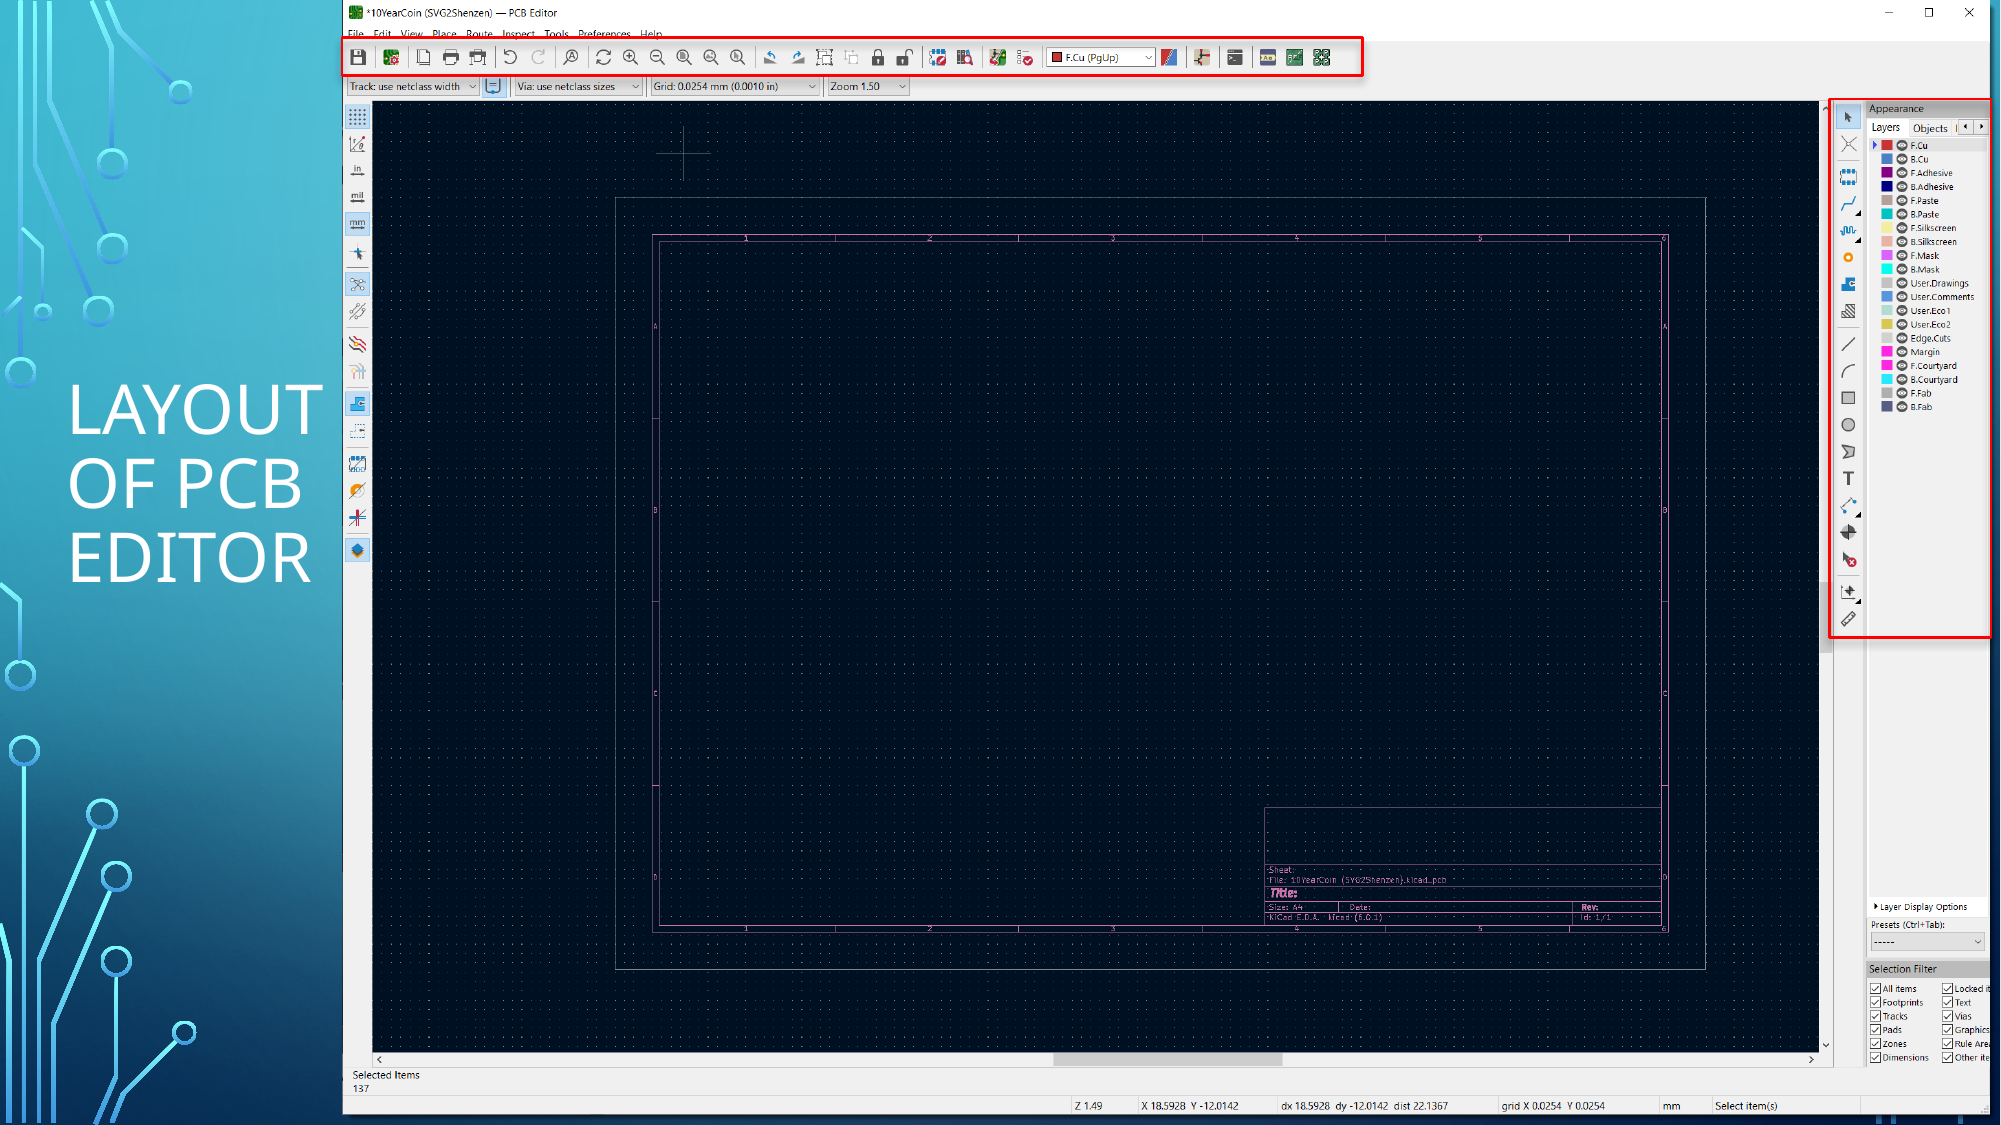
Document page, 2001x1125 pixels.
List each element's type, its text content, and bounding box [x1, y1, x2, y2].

picture [341, 0, 2000, 1125]
title Layout of PCB Editor [51, 364, 341, 608]
